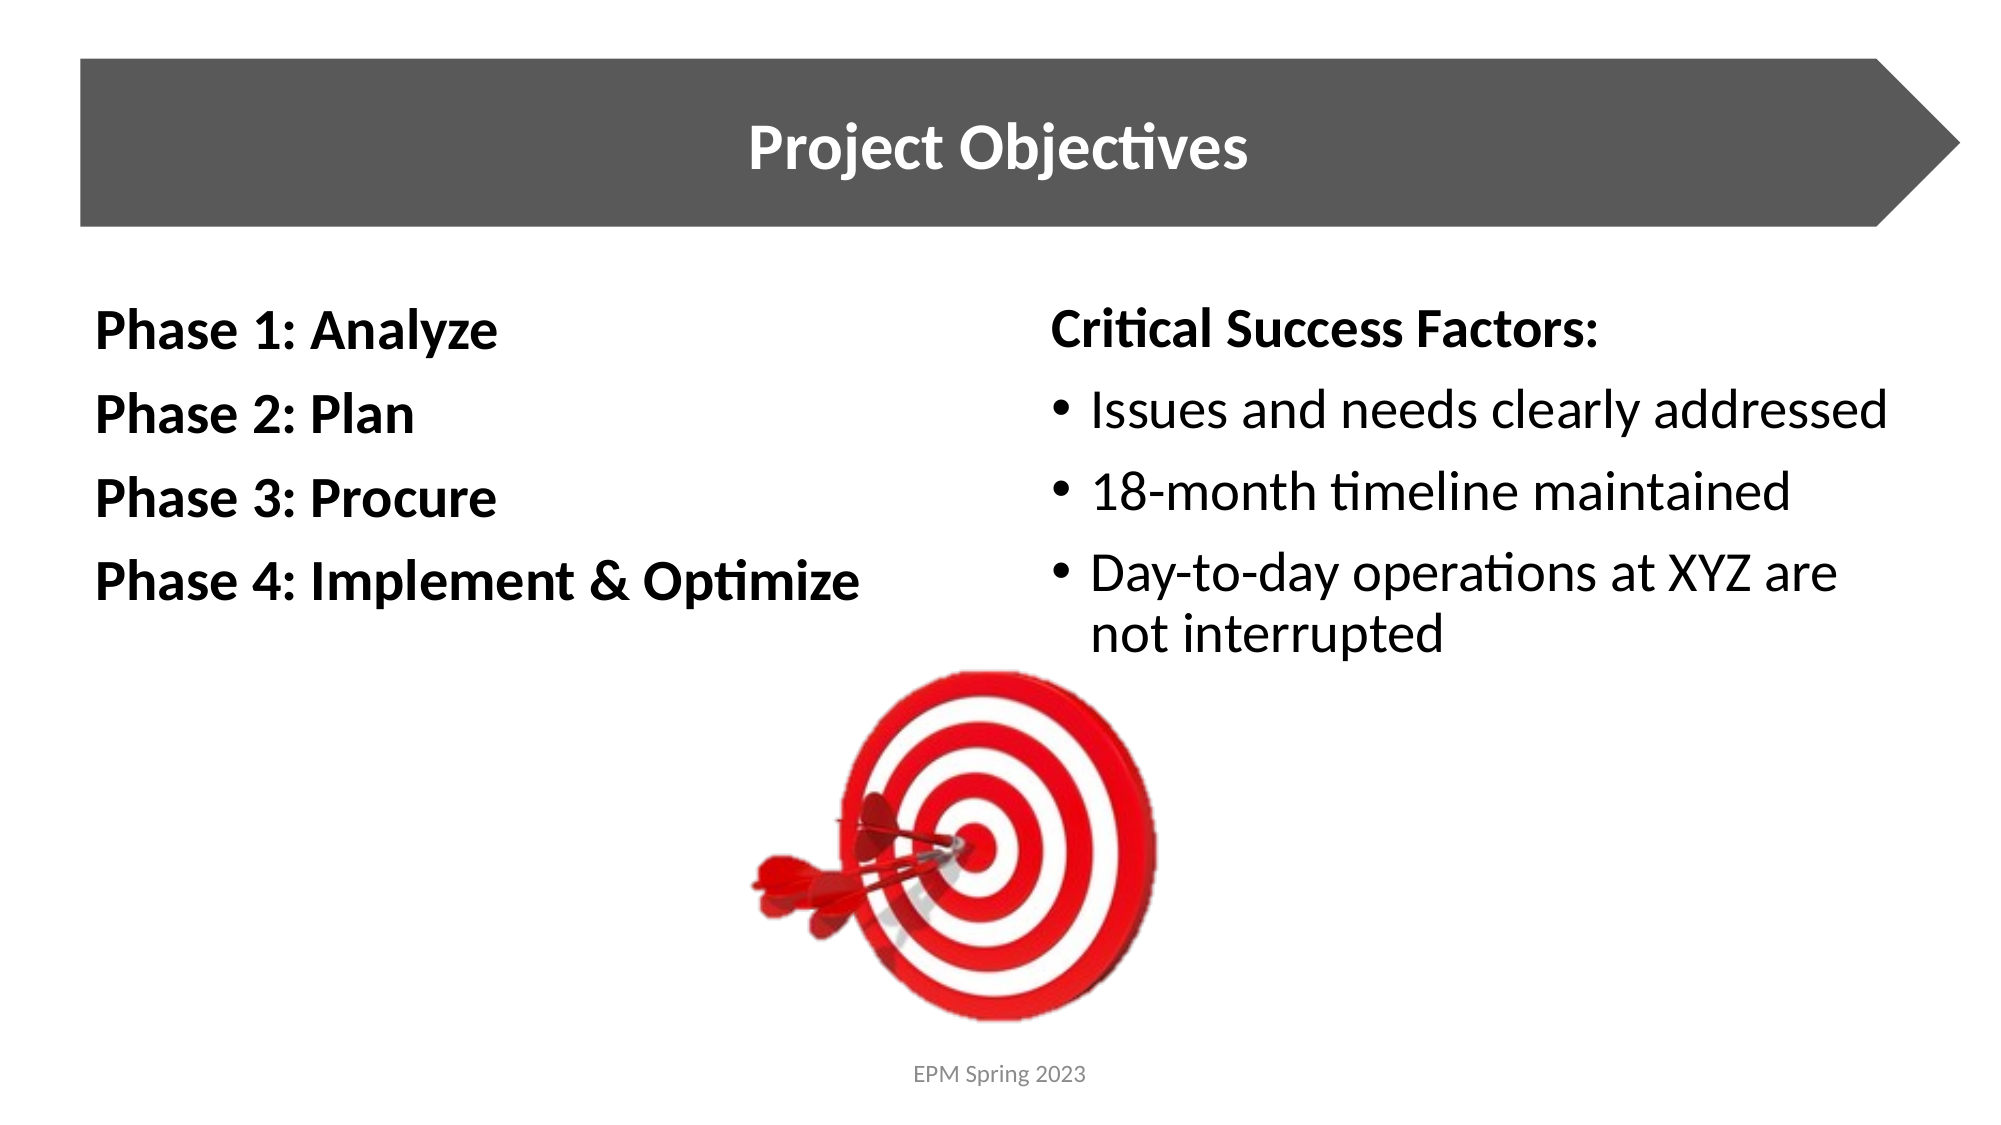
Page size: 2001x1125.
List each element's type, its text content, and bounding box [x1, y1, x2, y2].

text_box Project Objectives [79, 57, 1962, 228]
picture [694, 639, 1233, 1081]
footer EPM Spring 2023 [662, 1042, 1338, 1103]
text_box Critical Success Factors: Issues and needs clearly addressed 18-month timeline maintained Day-to-day operations at XYZ are not interrupted [1036, 291, 1920, 680]
list Phase 1: Analyze Phase 2: Plan Phase 3: Procure Phase 4: Implement & Optimize [80, 291, 964, 703]
